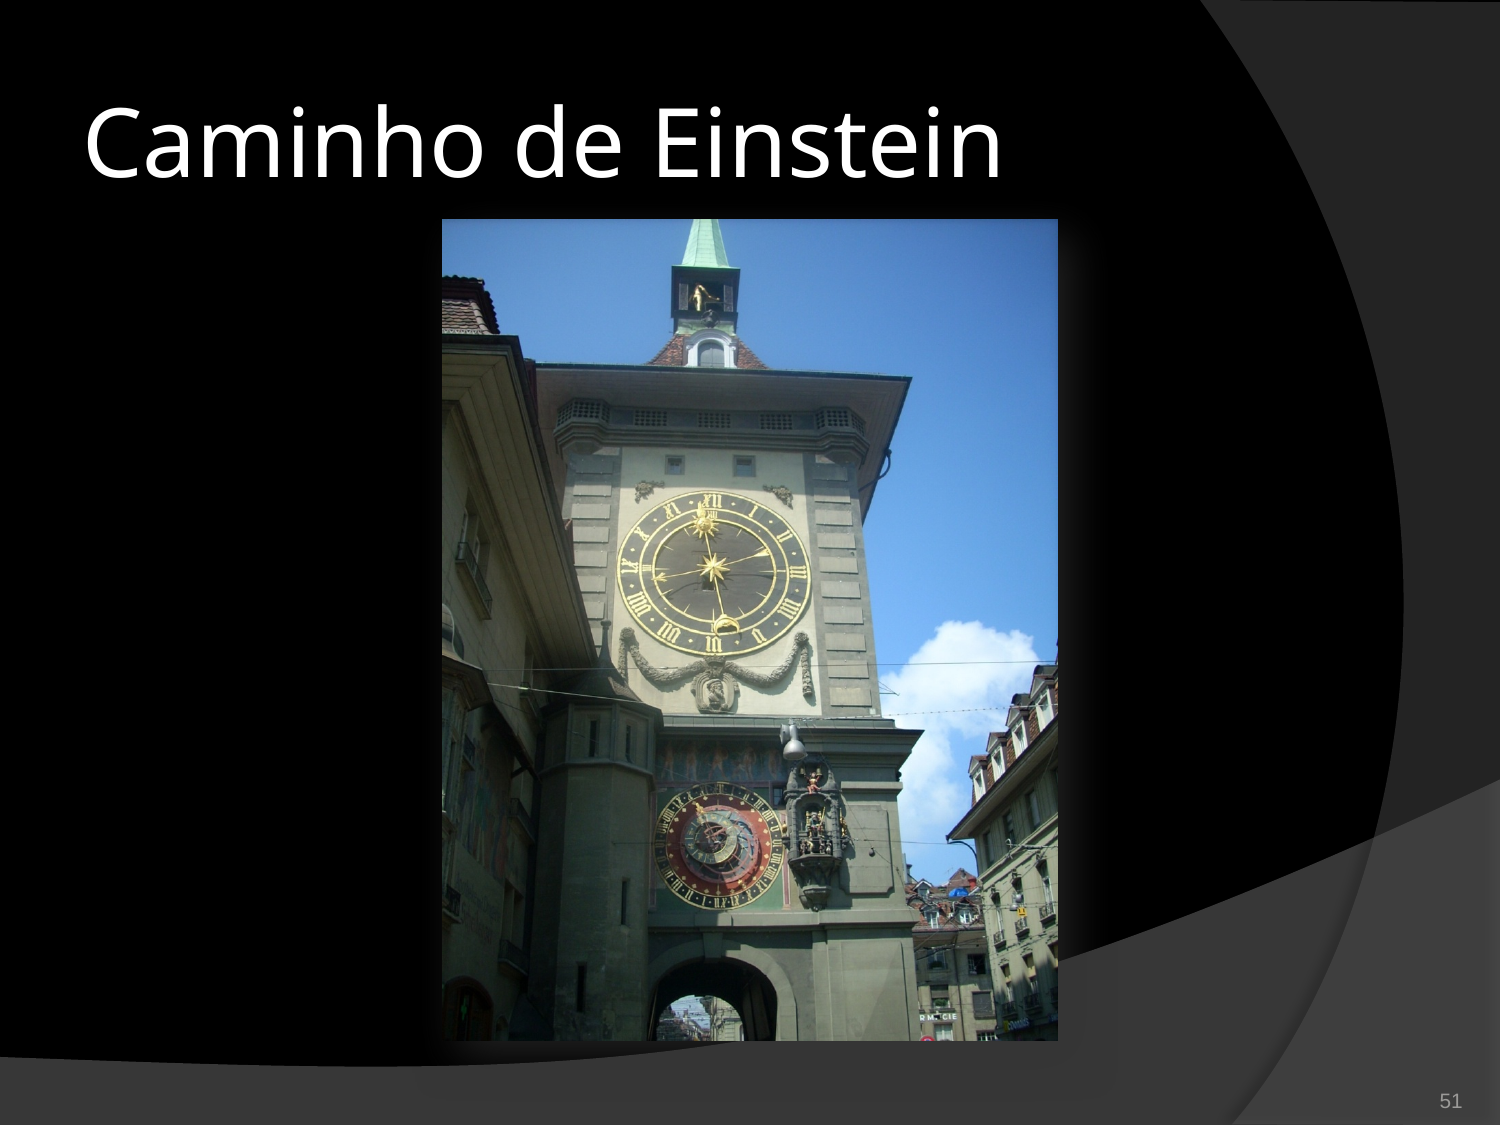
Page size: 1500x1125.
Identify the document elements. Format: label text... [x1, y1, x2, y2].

picture [441, 219, 1059, 1041]
title Caminho de Einstein [75, 45, 1300, 233]
slide_number 51 [1337, 1053, 1463, 1114]
